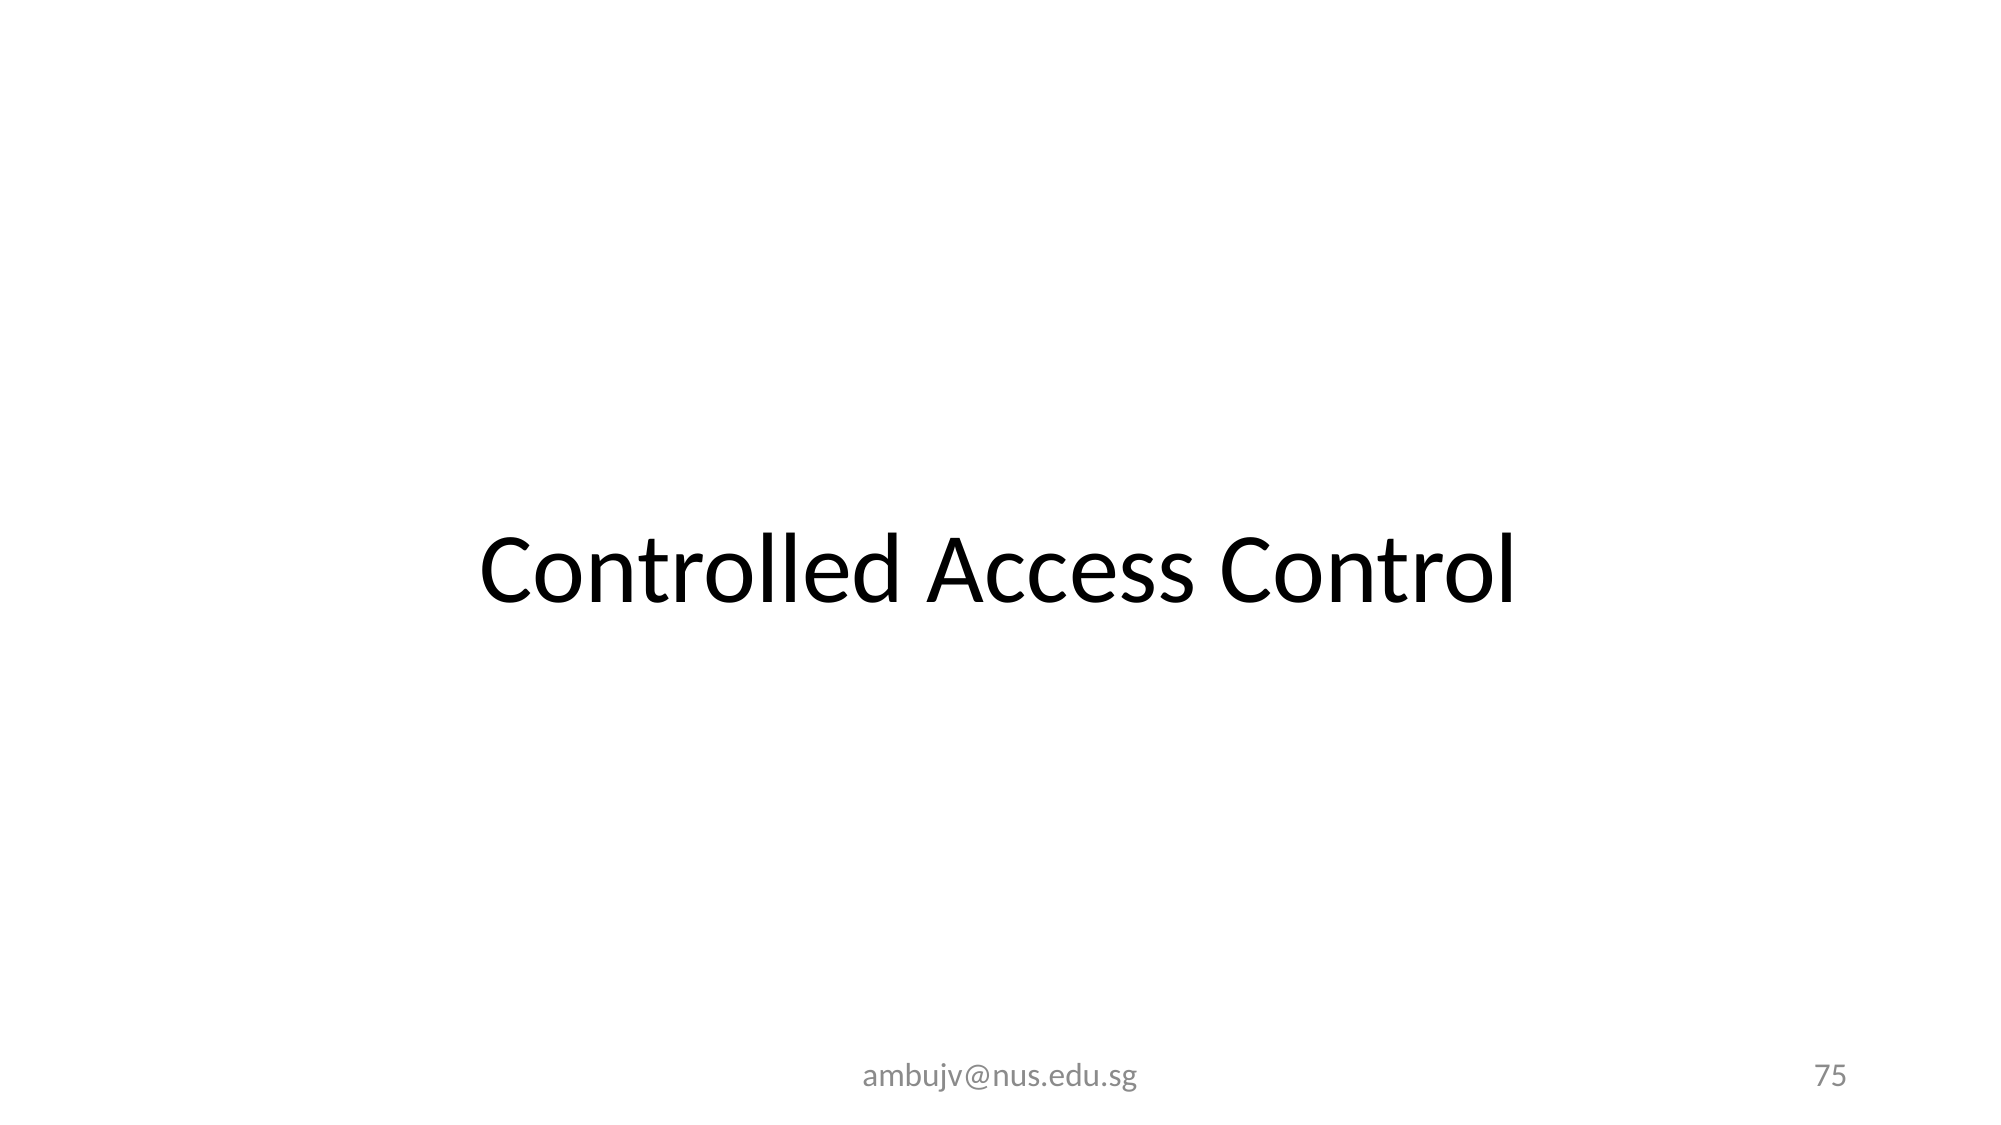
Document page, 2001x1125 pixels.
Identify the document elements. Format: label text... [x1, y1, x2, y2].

list Controlled Access Control [231, 508, 1769, 787]
slide_number 75 [1412, 1042, 1863, 1103]
footer ambujv@nus.edu.sg [662, 1042, 1338, 1103]
